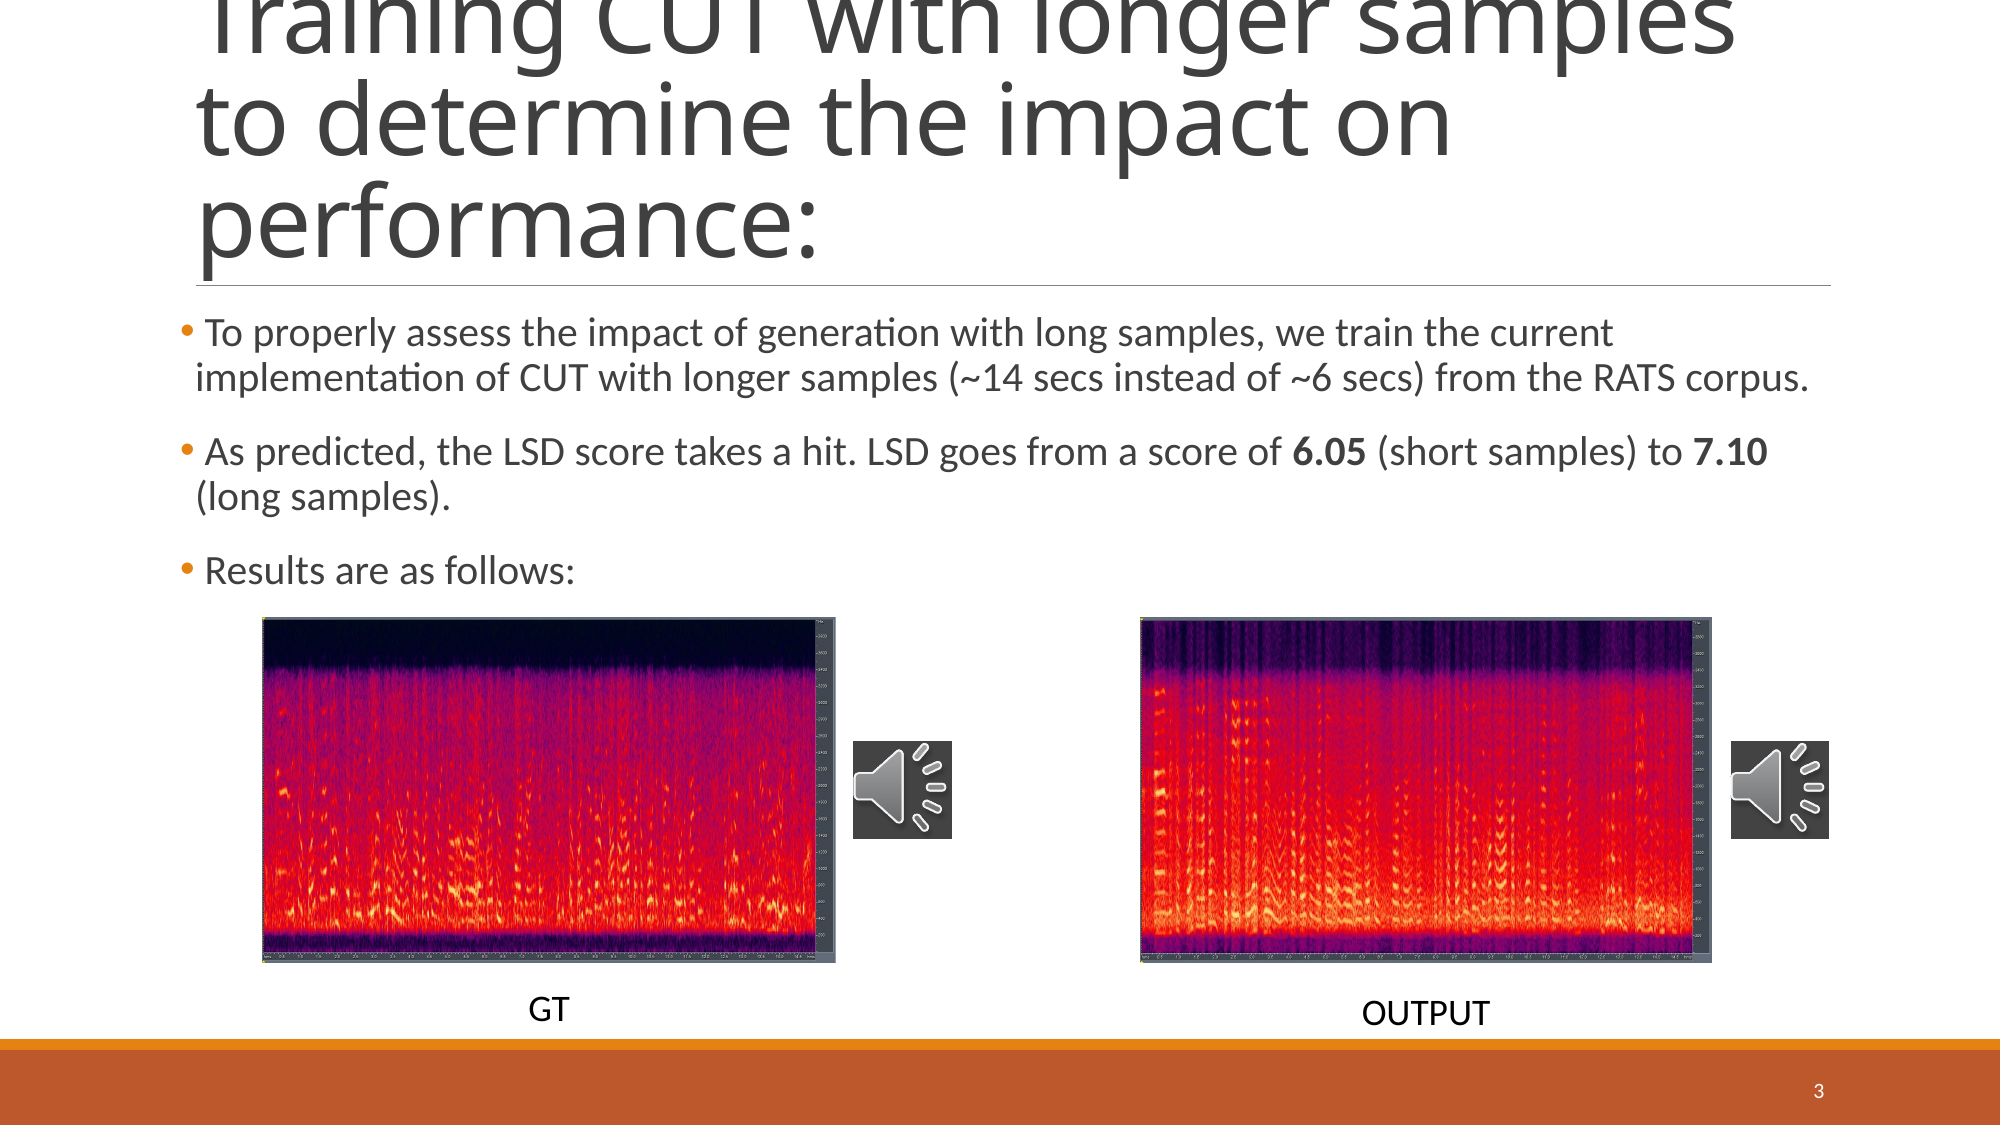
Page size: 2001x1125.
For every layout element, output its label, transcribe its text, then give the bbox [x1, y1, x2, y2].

text_box GT [357, 976, 742, 1037]
picture [262, 616, 836, 964]
text_box OUTPUT [1234, 980, 1619, 1041]
picture [1729, 739, 1831, 841]
picture [1140, 616, 1713, 964]
slide_number 3 [1624, 1059, 1840, 1120]
picture [851, 739, 953, 841]
list To properly assess the impact of generation with long samples, we train the current implementation of CUT with longer samples (~14 secs instead of ~6 secs) from the RATS corpus. As predicted, the LSD score takes a hit. LSD goes from a score of 6.05 (short samples) to 7.10 (long samples). Results are as follows: [180, 302, 1830, 963]
title Training CUT with longer samples to determine the impact on performance: [180, 47, 1830, 285]
